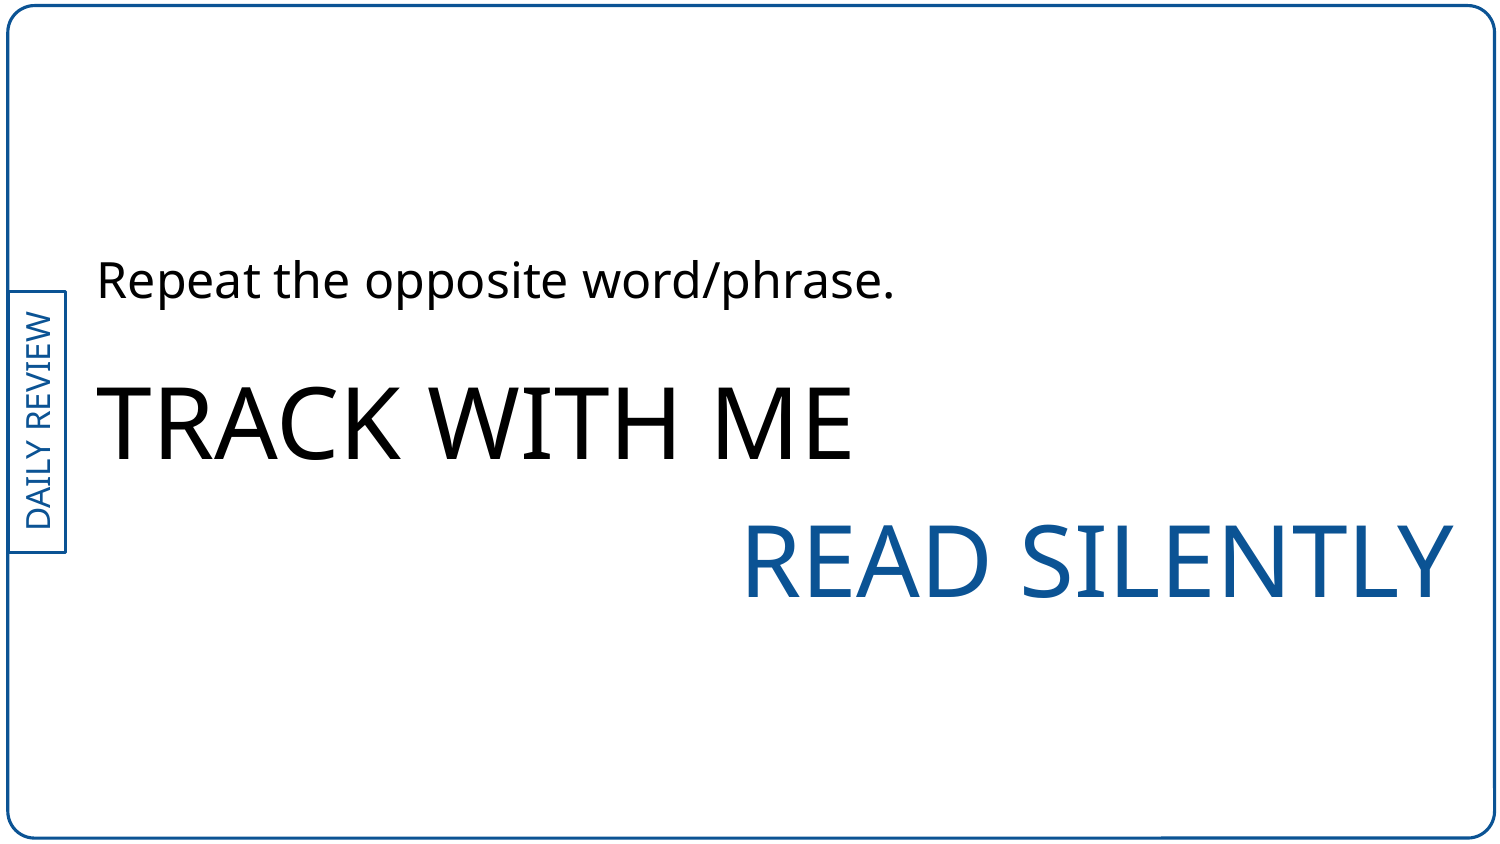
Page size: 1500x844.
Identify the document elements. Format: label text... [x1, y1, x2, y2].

list Repeat the opposite word/phrase. TRACK WITH ME READ SILENTLY [81, 92, 1470, 765]
